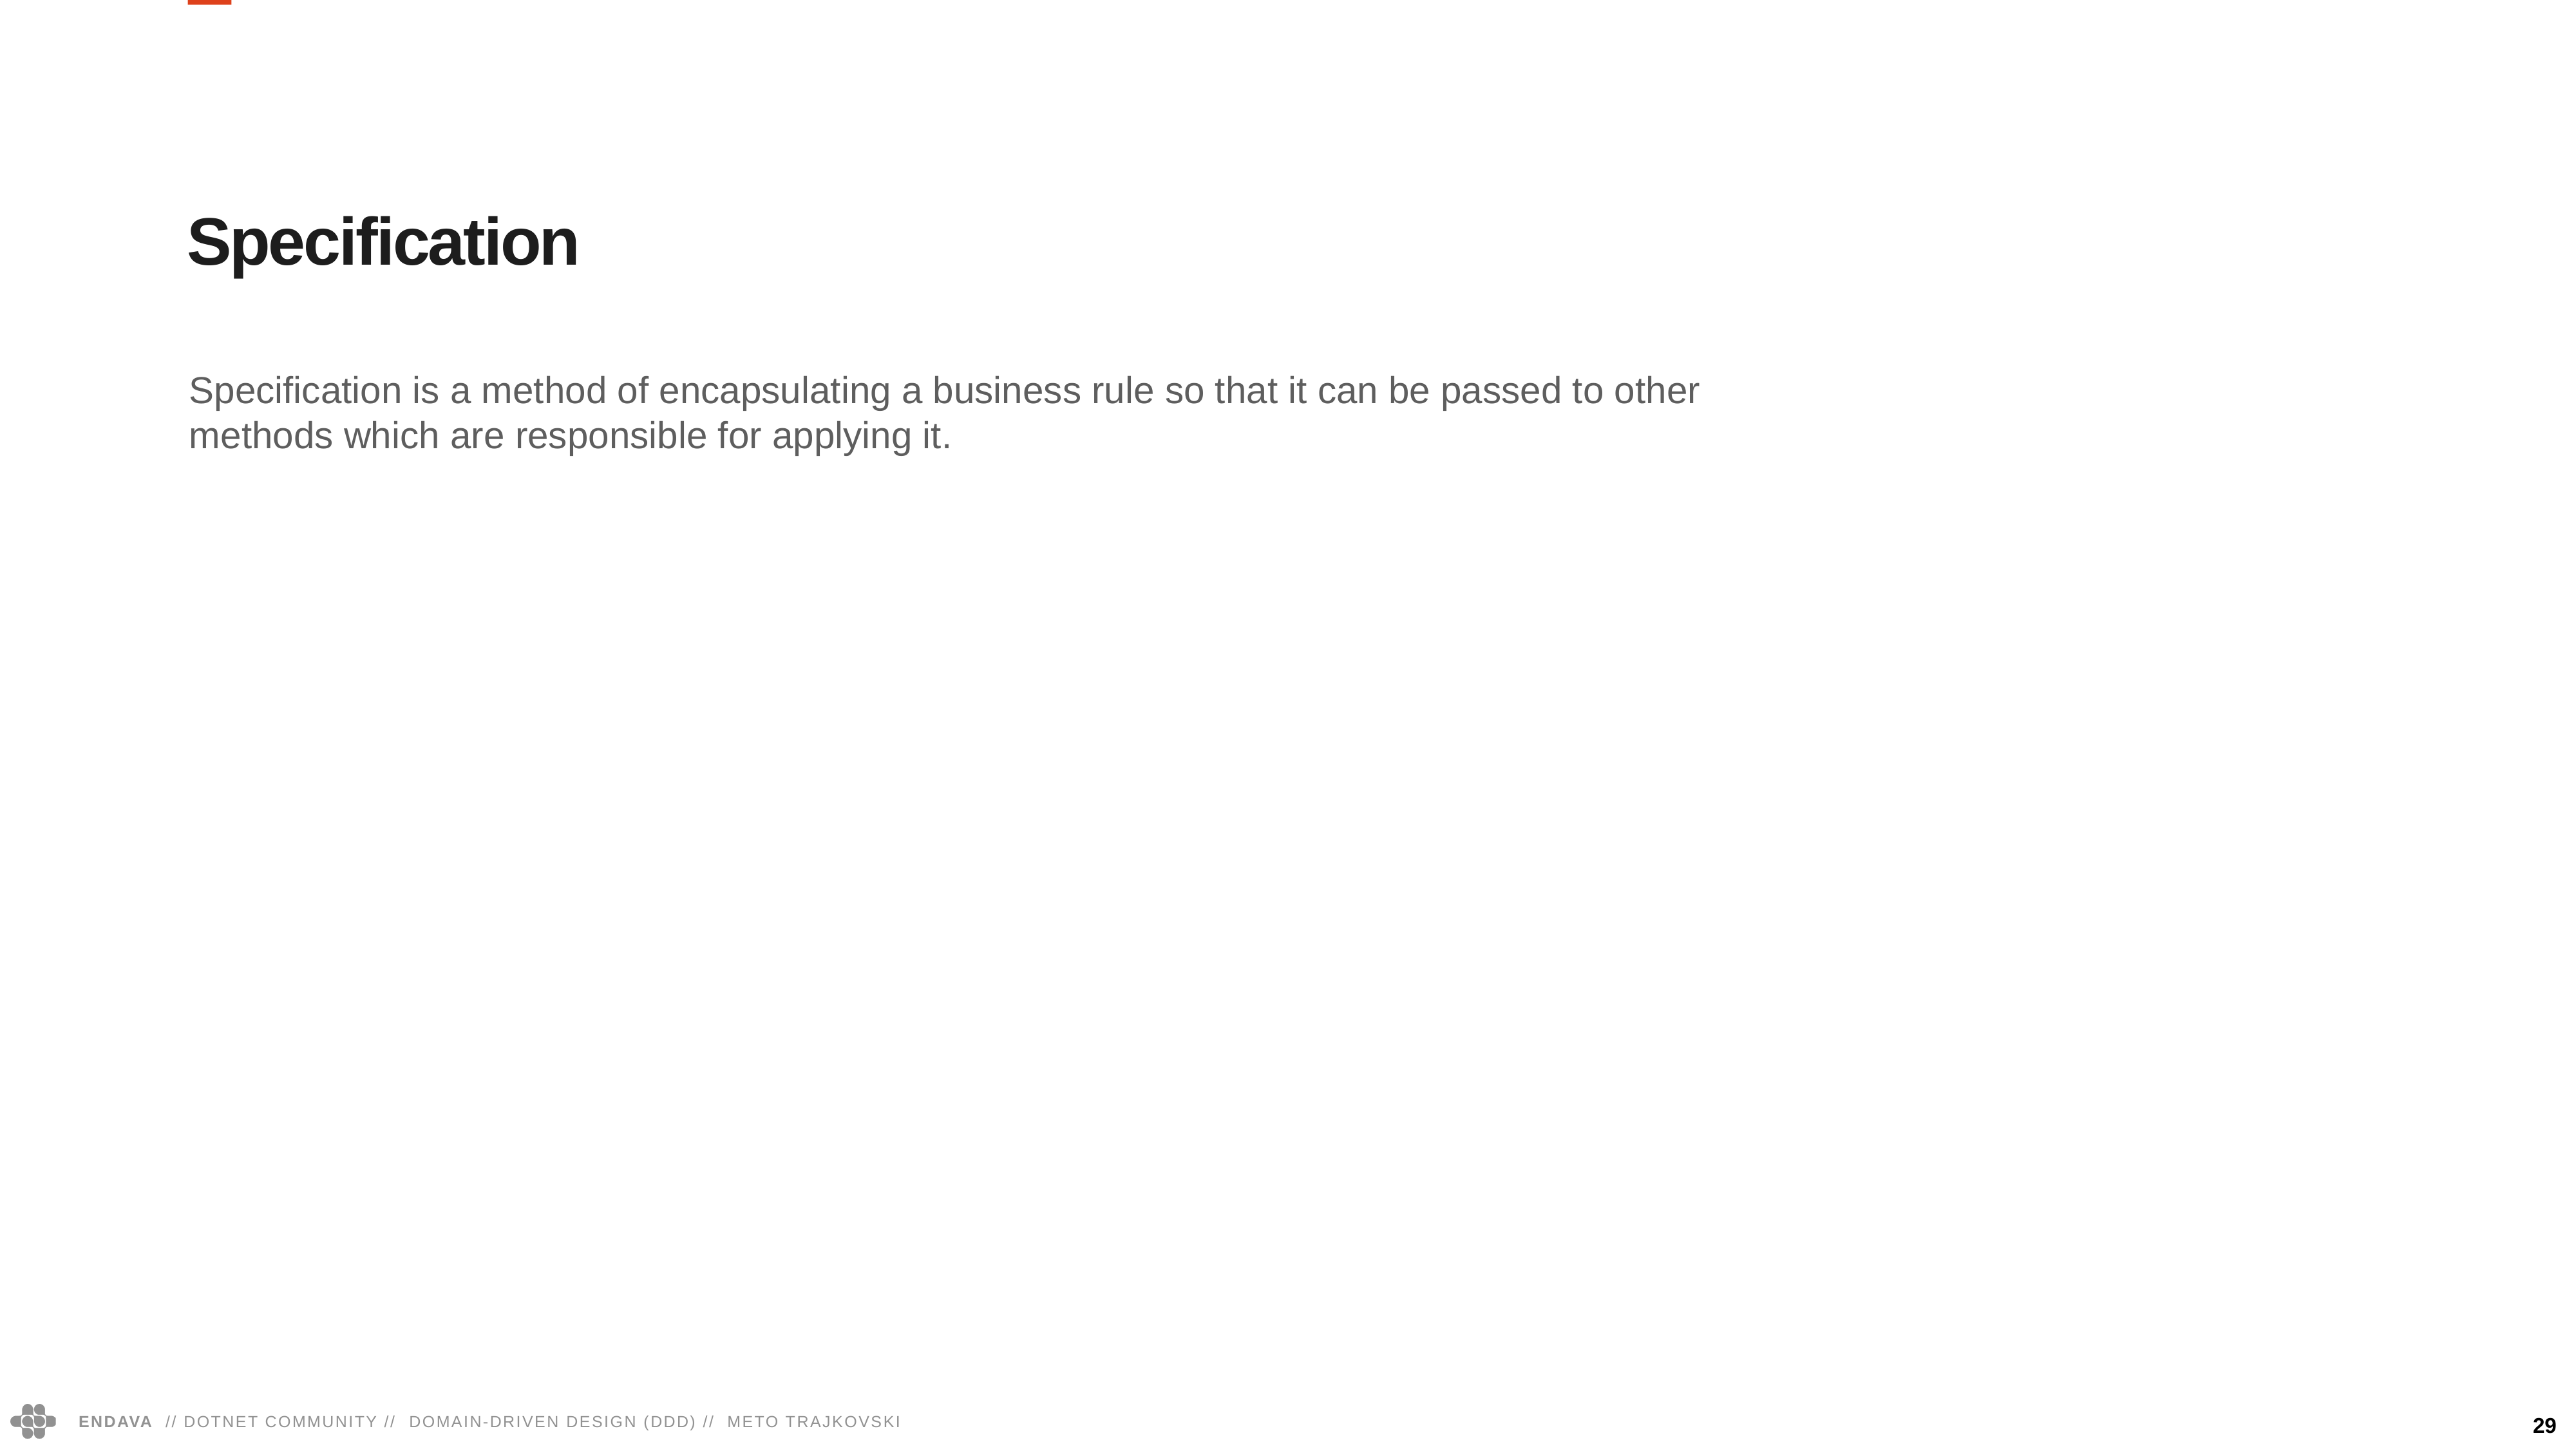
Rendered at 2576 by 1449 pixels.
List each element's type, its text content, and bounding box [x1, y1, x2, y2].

text_box Specification [181, 208, 1716, 283]
text_box Specification is a method of encapsulating a business rule so that it can be passed to other methods which are responsible for applying it. [182, 358, 1781, 464]
slide_number 29 [2523, 1403, 2565, 1445]
